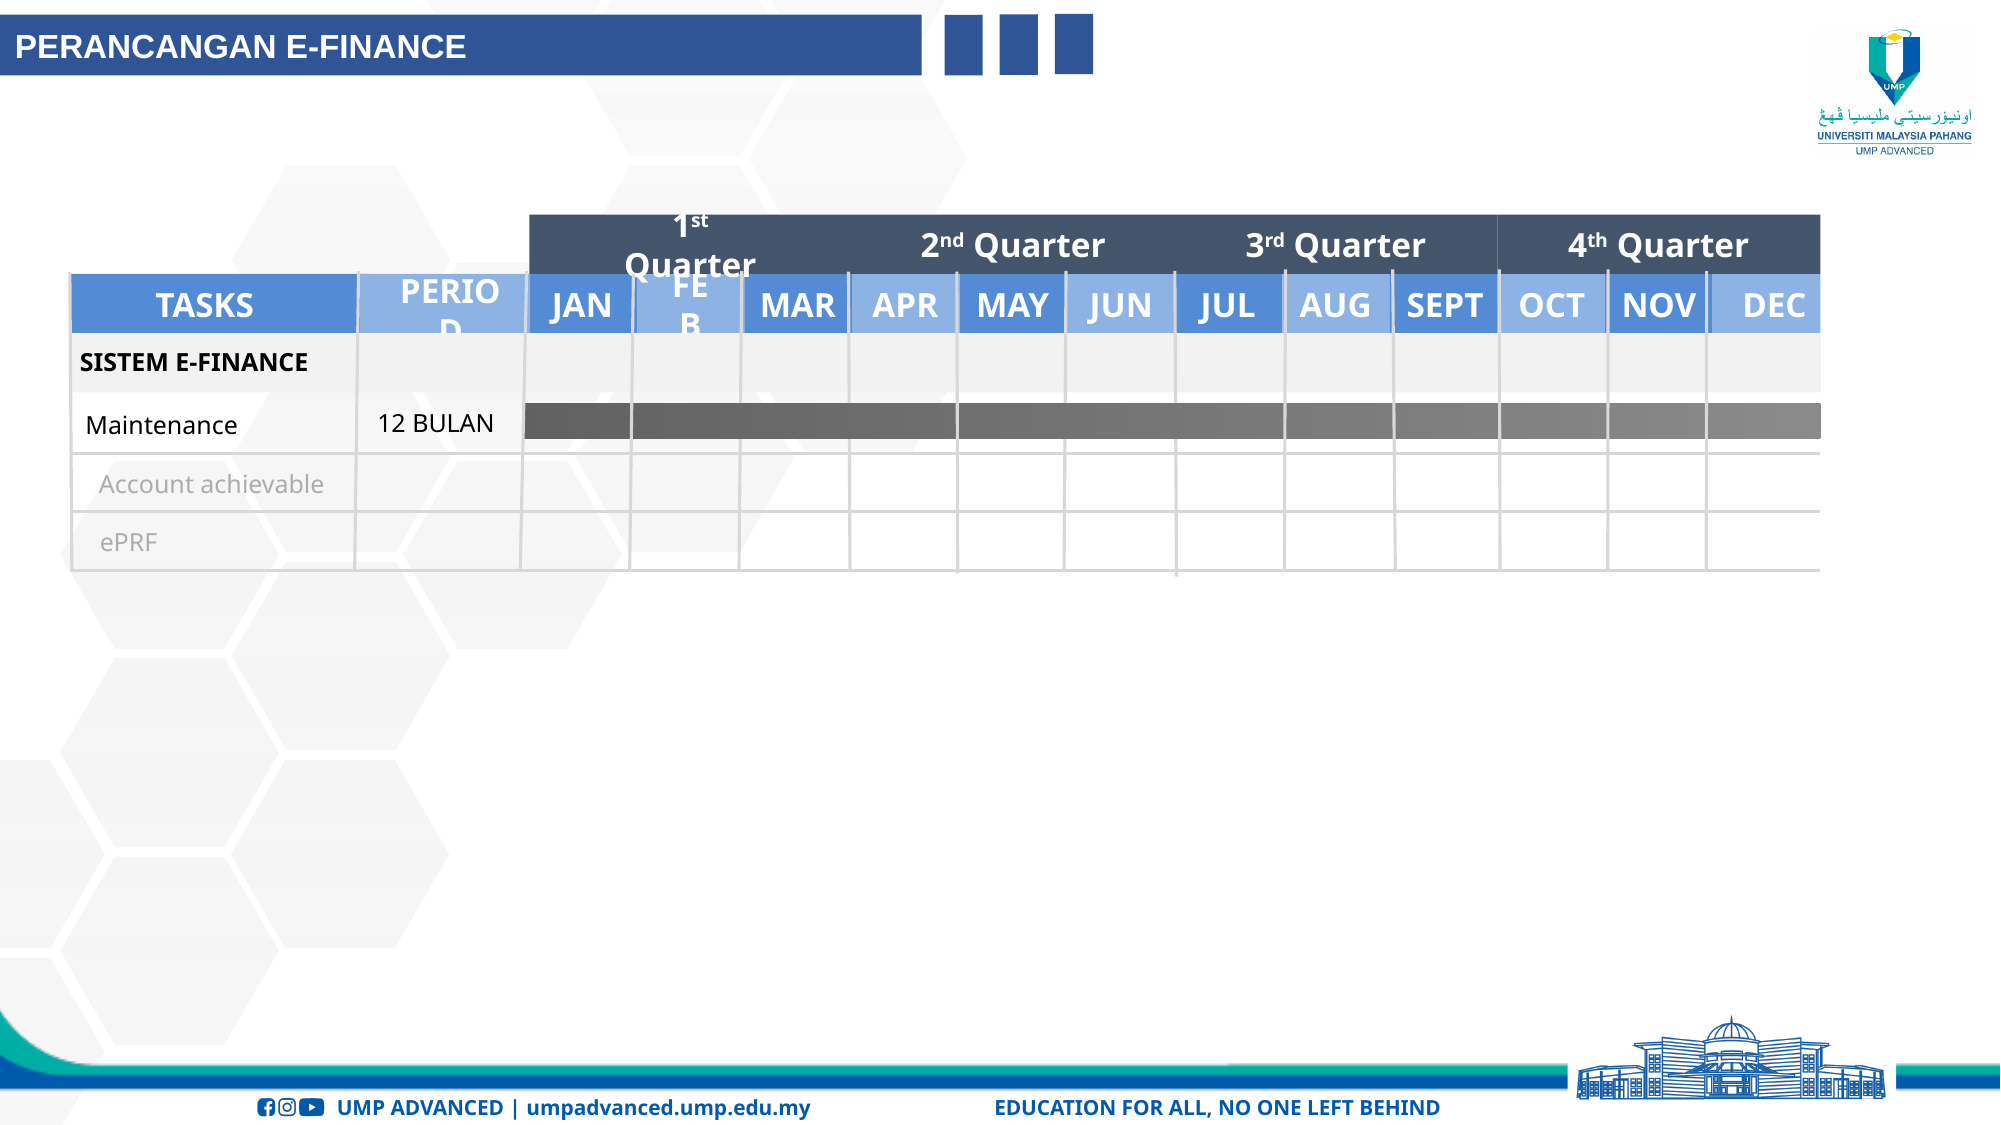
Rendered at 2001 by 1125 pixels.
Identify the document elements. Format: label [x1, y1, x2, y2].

text_box [629, 274, 634, 572]
text_box [354, 271, 359, 572]
text_box [1392, 269, 1396, 571]
text_box [0, 0, 2000, 1125]
text_box [520, 271, 527, 569]
